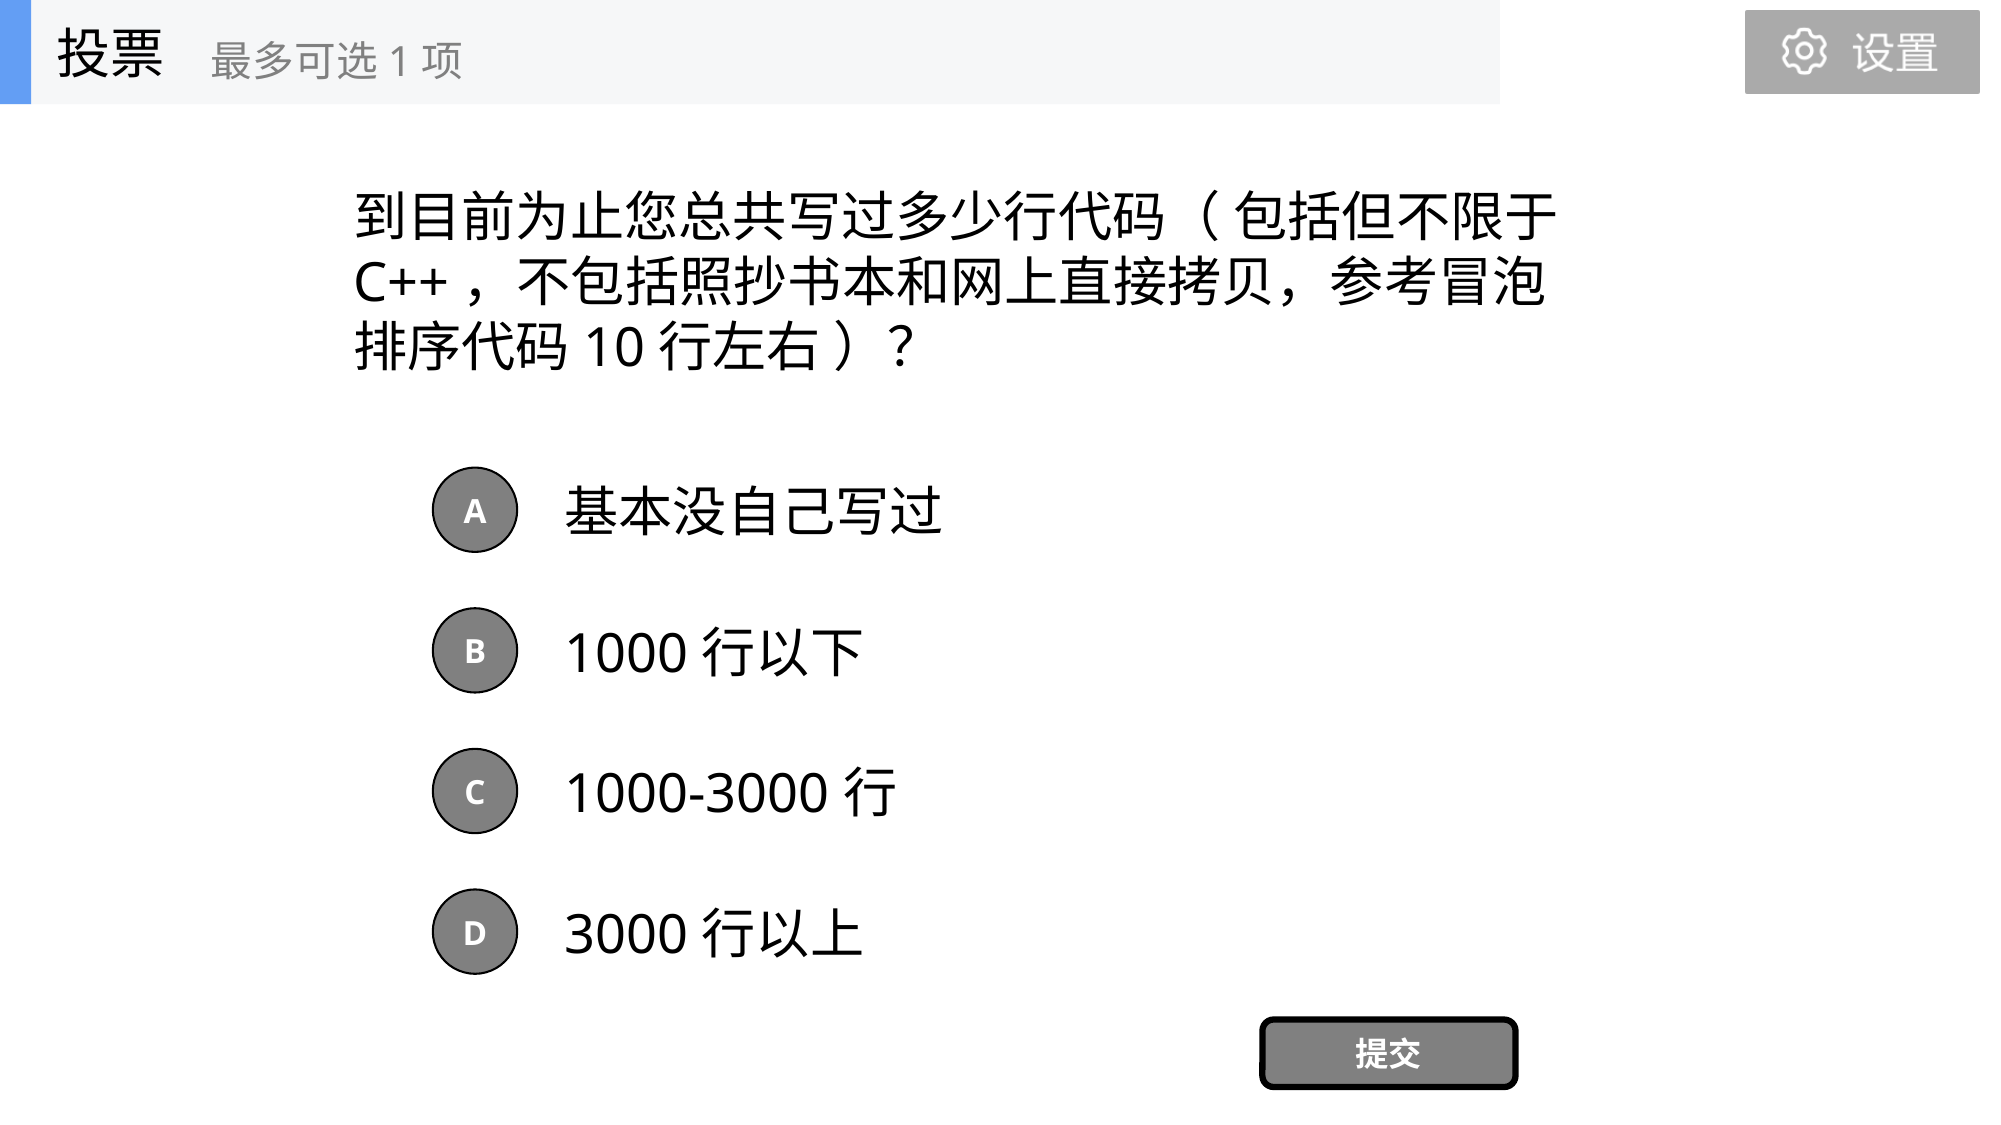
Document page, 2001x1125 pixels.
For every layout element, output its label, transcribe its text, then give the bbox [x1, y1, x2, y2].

text_box C [432, 748, 518, 834]
picture [1745, 10, 1980, 94]
text_box 3000行以上 [549, 878, 1600, 985]
text_box B [432, 608, 518, 693]
text_box 1000-3000行 [549, 738, 1600, 844]
text_box 1000行以下 [549, 597, 1600, 703]
text_box 提交 [1262, 1019, 1516, 1088]
text_box D [432, 889, 518, 974]
text_box 基本没自己写过 [549, 456, 1600, 563]
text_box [0, 0, 1500, 105]
text_box 到目前为止您总共写过多少行代码（ 包括但不限于C++，不包括照抄书本和网上直接拷贝，参考冒泡排序代码10行左右 ）？ [338, 104, 1600, 456]
text_box A [432, 467, 518, 552]
